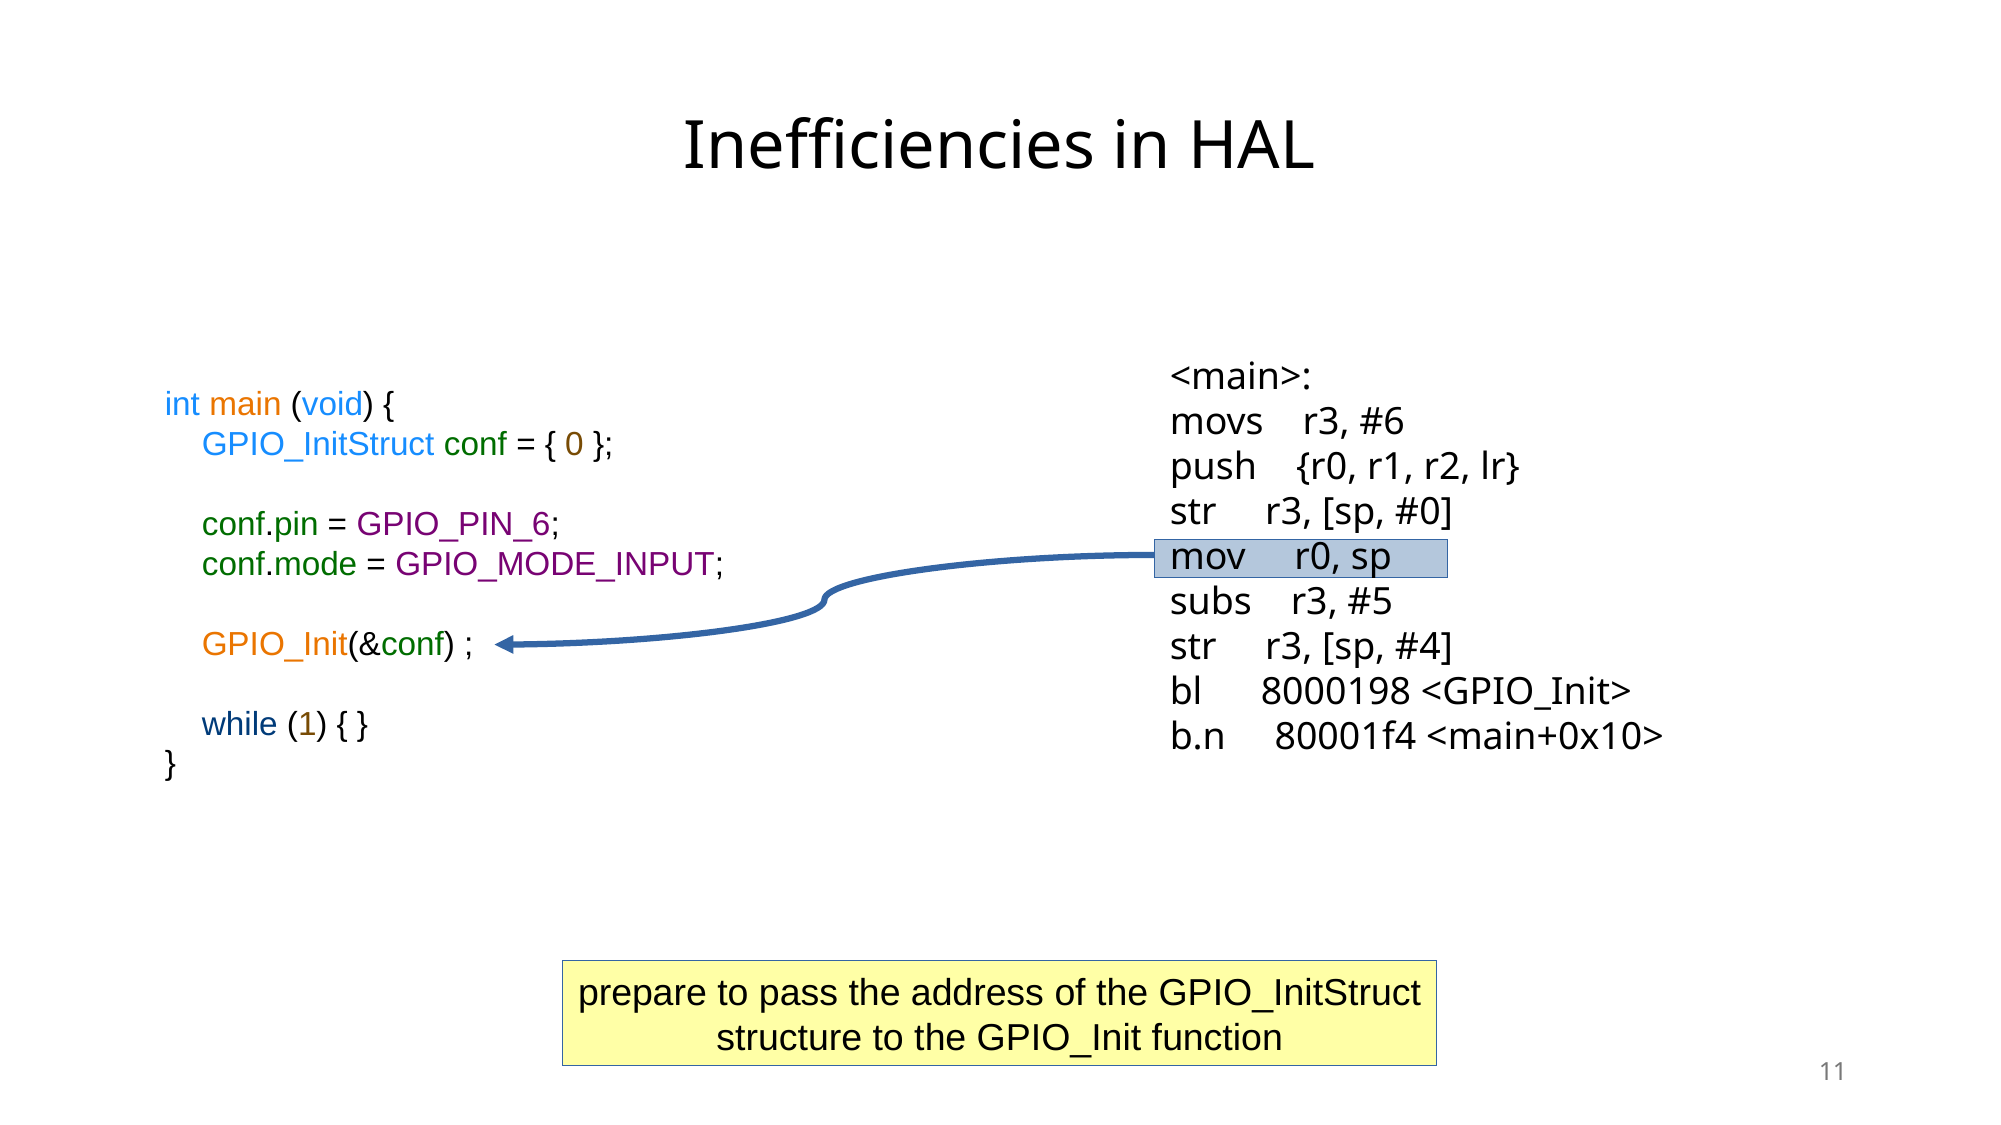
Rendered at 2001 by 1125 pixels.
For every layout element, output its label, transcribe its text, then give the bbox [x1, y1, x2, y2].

text_box <main>: movs r3, #6 push {r0, r1, r2, lr} str r3, [sp, #0] mov r0, sp subs r3, #5 str r3, [sp, #4] bl 8000198 <GPIO_Init> b.n 80001f4 <main+0x10> [1154, 345, 1868, 850]
text_box Inefficiencies in HAL [317, 103, 1683, 270]
text_box int main (void) { GPIO_InitStruct conf = { 0 }; conf.pin = GPIO_PIN_6; conf.mode = GPIO_MODE_INPUT; GPIO_Init(&conf) ; while (1) { } } [150, 375, 938, 788]
slide_number 11 [1412, 1042, 1862, 1103]
text_box prepare to pass the address of the GPIO_InitStruct structure to the GPIO_Init function [562, 960, 1437, 1066]
text_box [494, 554, 1155, 651]
